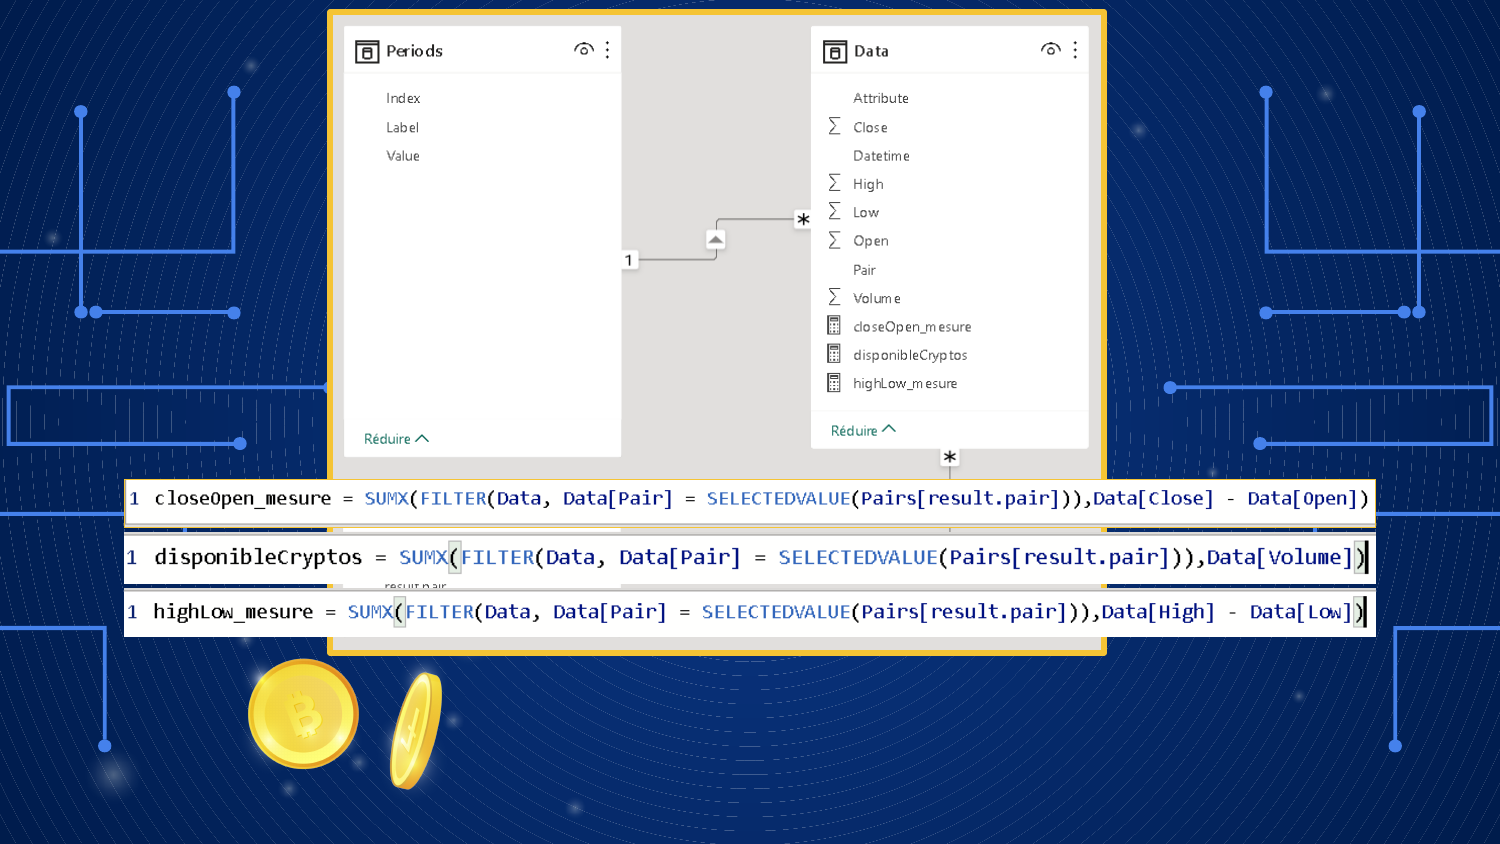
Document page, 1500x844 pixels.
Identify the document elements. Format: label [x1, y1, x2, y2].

picture [124, 14, 1376, 828]
